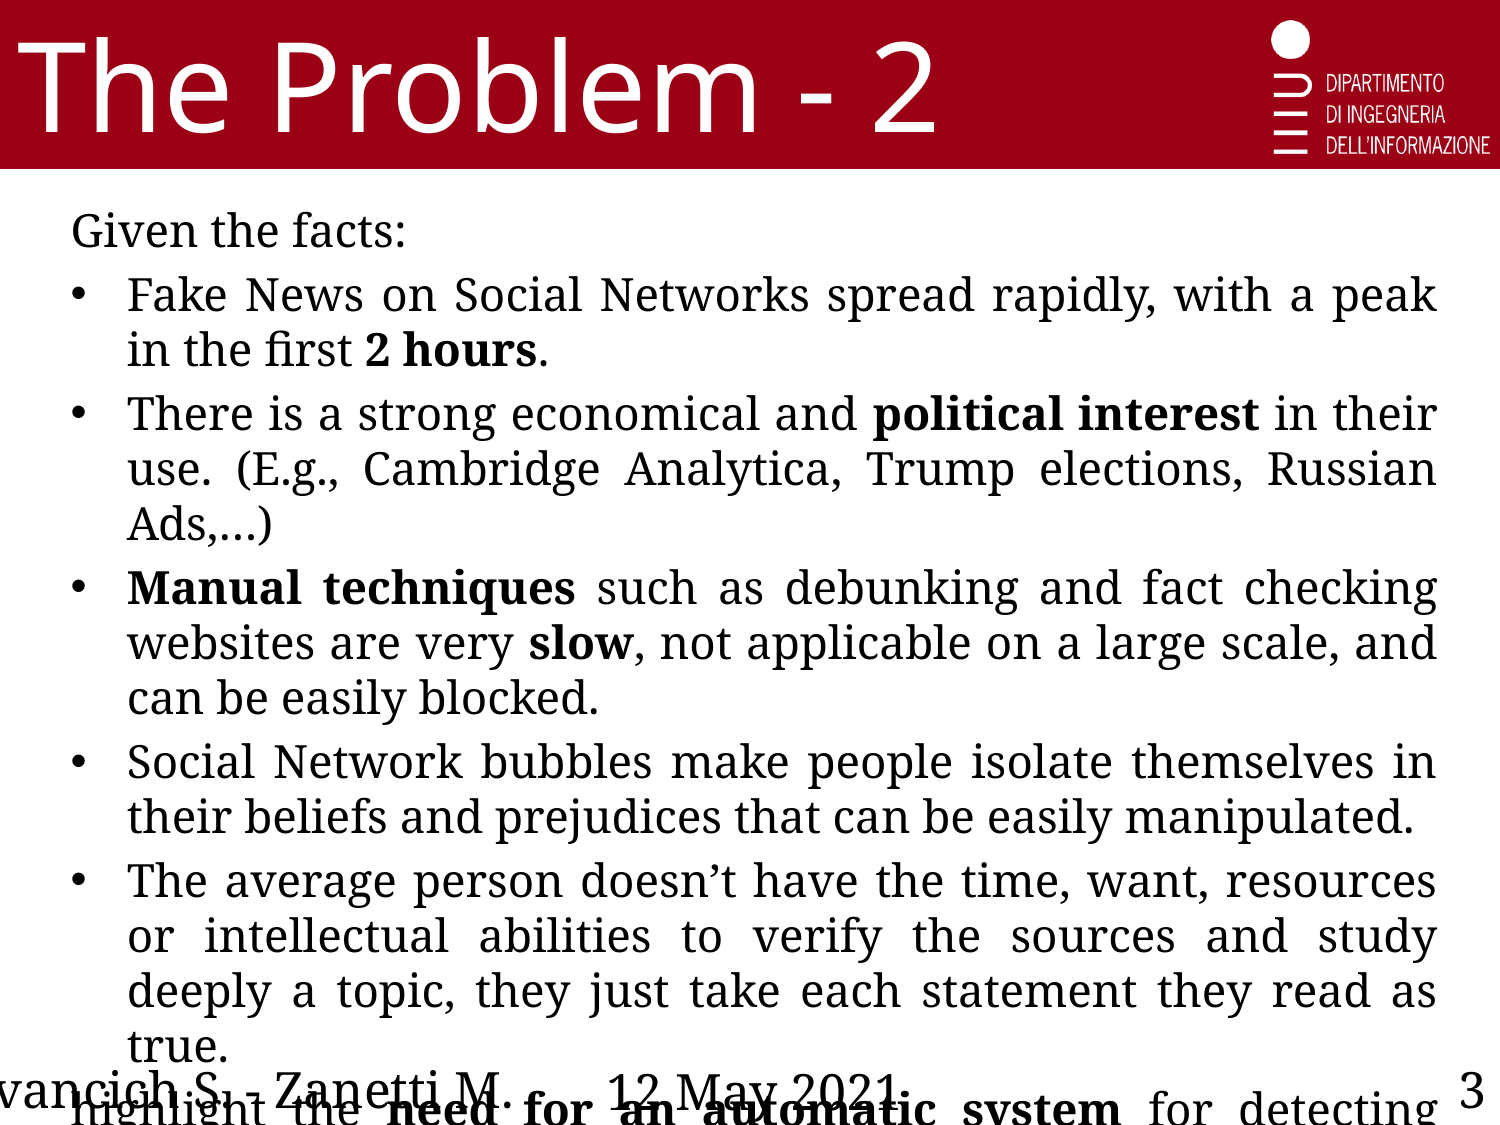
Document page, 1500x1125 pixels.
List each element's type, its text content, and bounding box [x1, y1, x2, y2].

text_box The Problem - 2 [2, 0, 1453, 167]
picture [1453, 20, 1490, 154]
text_box 12 May 2021 [591, 1053, 918, 1125]
text_box 3 [1444, 1051, 1500, 1125]
text_box Ivancich S. - Zanetti M. [0, 1051, 530, 1125]
text_box Given the facts: Fake News on Social Networks spread rapidly, with a peak in the first 2 hours. There is a strong economical and political interest in their use. (E.g., Cambridge Analytica, Trump elections, Russian Ads,…) Manual techniques such as debunking and fact checking websites are very slow, not applicable on a large scale, and can be easily blocked. Social Network bubbles make people isolate themselves in their beliefs and prejudices that can be easily manipulated. The average person doesn’t have the time, want, resources or intellectual abilities to verify the sources and study deeply a topic, they just take each statement they read as true. highlight the need for an automatic system for detecting Fake News and hoaxes. [55, 193, 1453, 1052]
